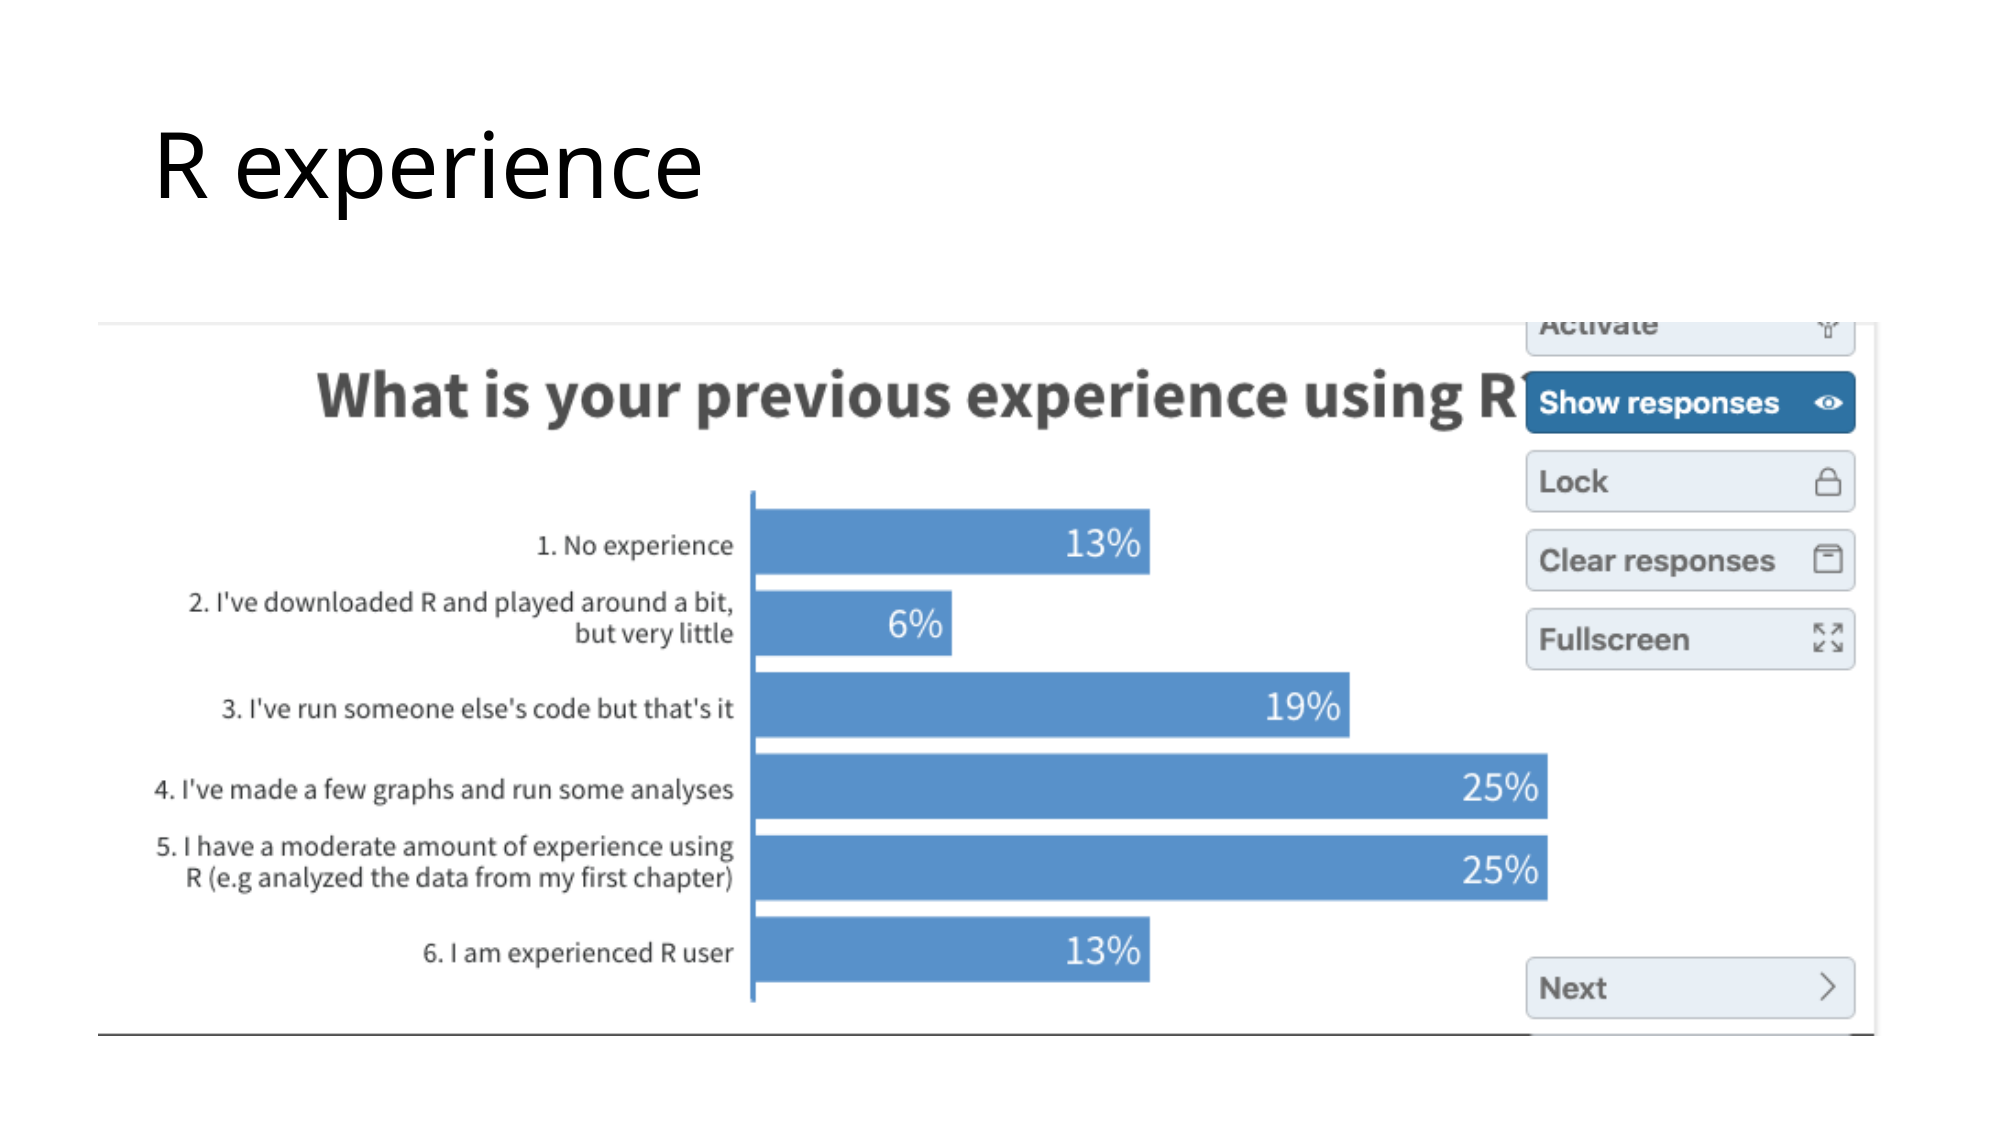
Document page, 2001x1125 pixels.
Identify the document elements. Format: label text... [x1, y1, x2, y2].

title R experience [137, 59, 1863, 278]
picture [98, 322, 1902, 1036]
